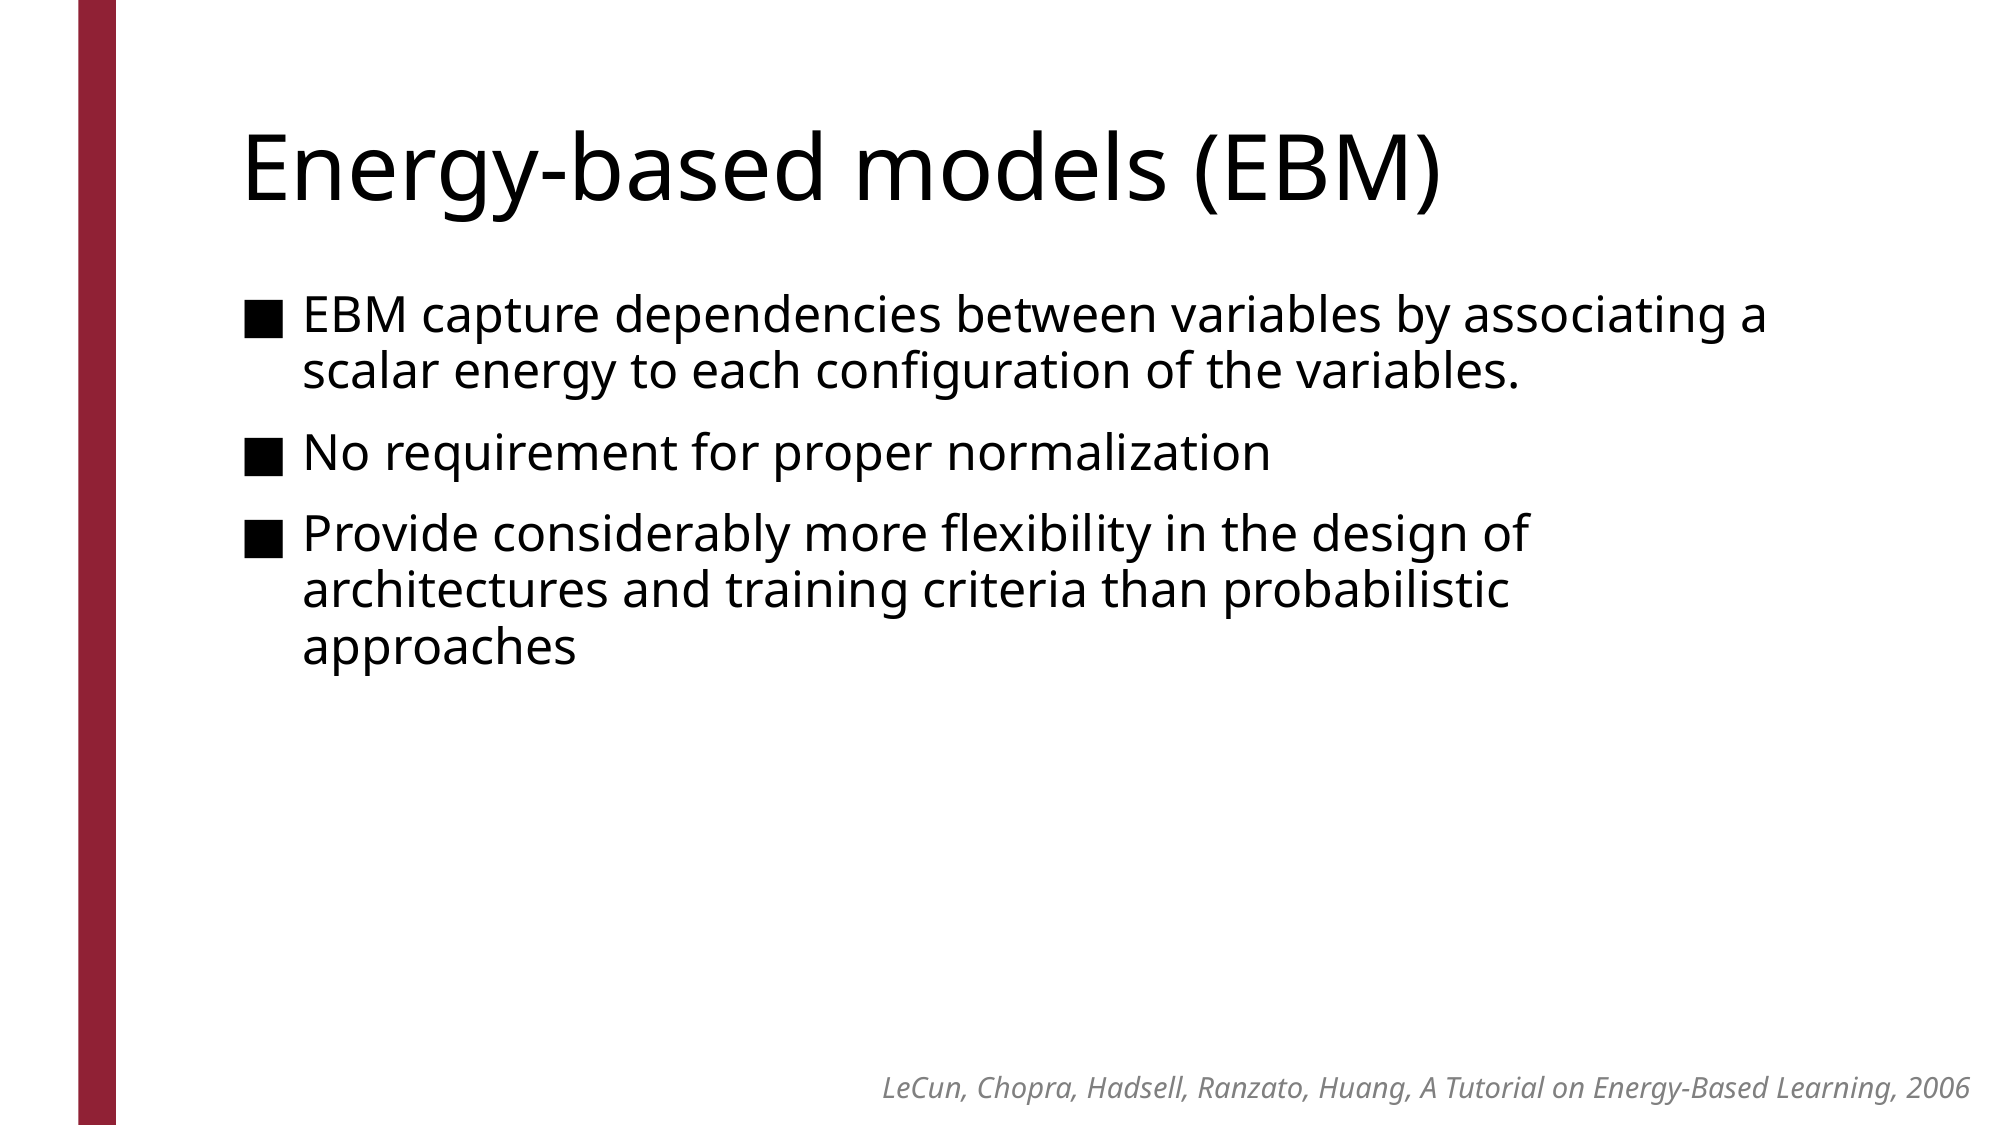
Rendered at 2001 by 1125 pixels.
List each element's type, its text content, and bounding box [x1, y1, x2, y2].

title Energy-based models (EBM) [225, 115, 1800, 279]
list EBM capture dependencies between variables by associating a scalar energy to each configuration of the variables. No requirement for proper normalization Provide considerably more flexibility in the design of architectures and training criteria than probabilistic approaches [225, 279, 1800, 963]
text_box LeCun, Chopra, Hadsell, Ranzato, Huang, A Tutorial on Energy-Based Learning, 2006 [487, 1061, 1986, 1112]
